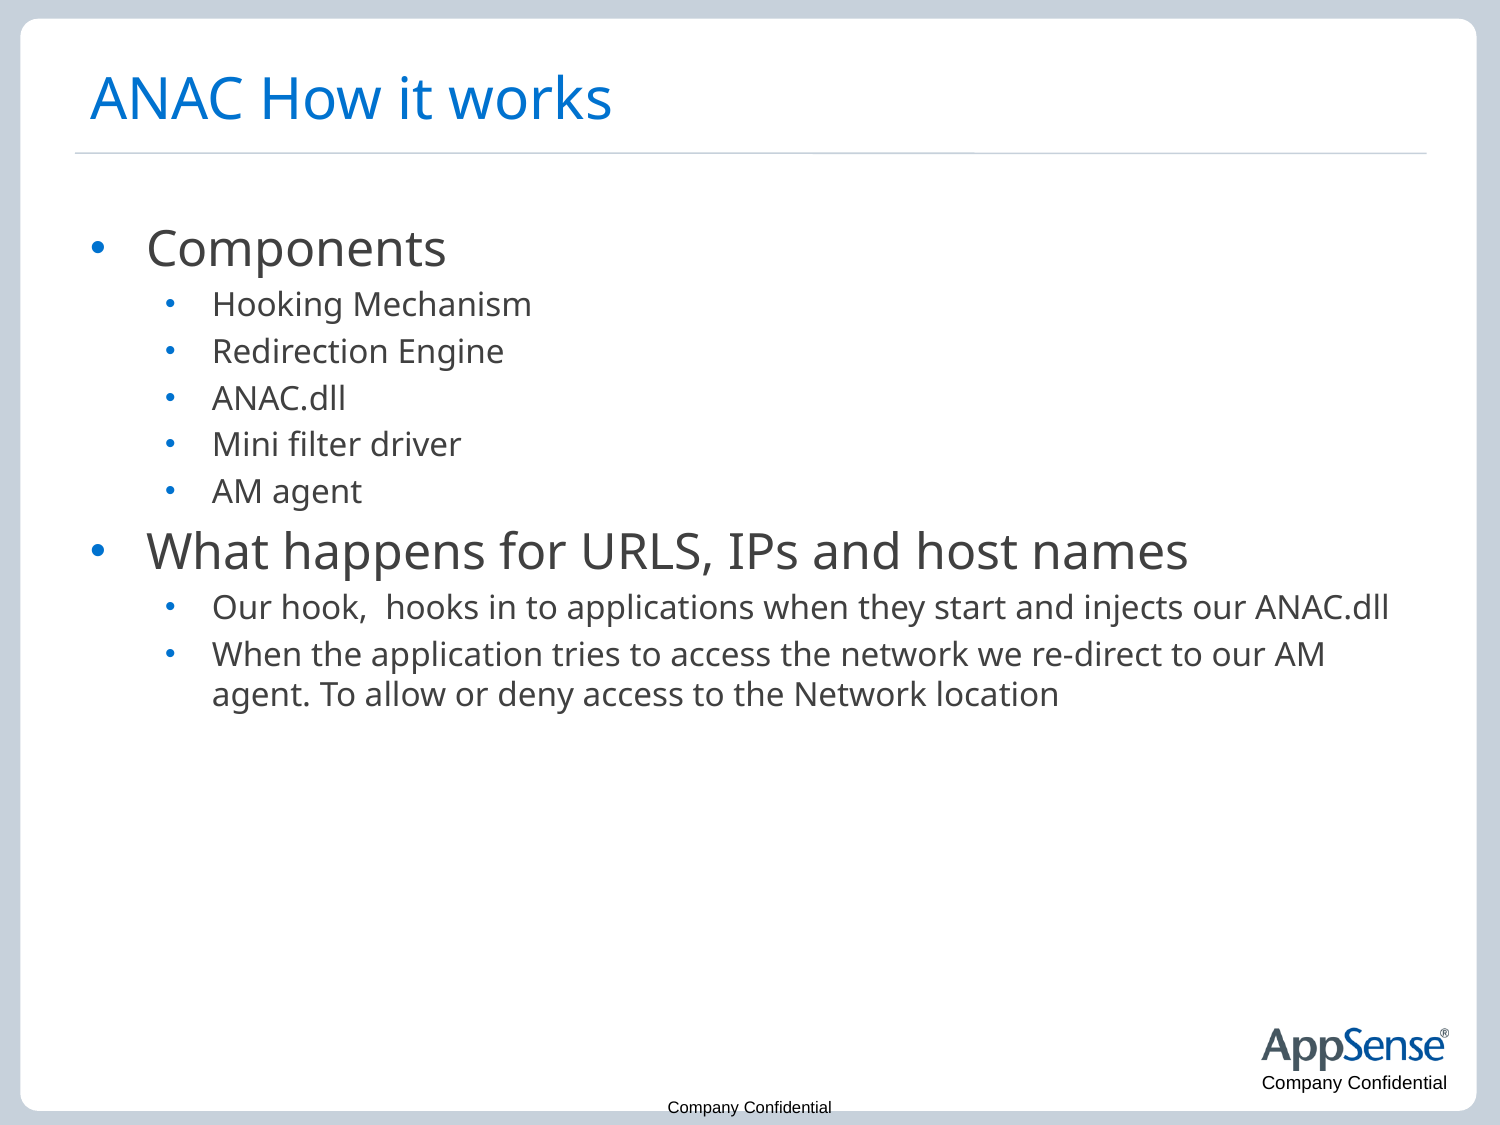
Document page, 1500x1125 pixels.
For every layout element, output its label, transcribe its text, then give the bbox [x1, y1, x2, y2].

text_box Company Confidential [0, 1089, 1500, 1125]
list Components Hooking Mechanism Redirection Engine ANAC.dll Mini filter driver AM agent What happens for URLS, IPs and host names Our hook, hooks in to applications when they start and injects our ANAC.dll When the application tries to access the network we re-direct to our AM agent. To allow or deny access to the Network location [74, 209, 1426, 1006]
picture [1261, 1027, 1449, 1071]
title ANAC How it works [74, 44, 1426, 148]
